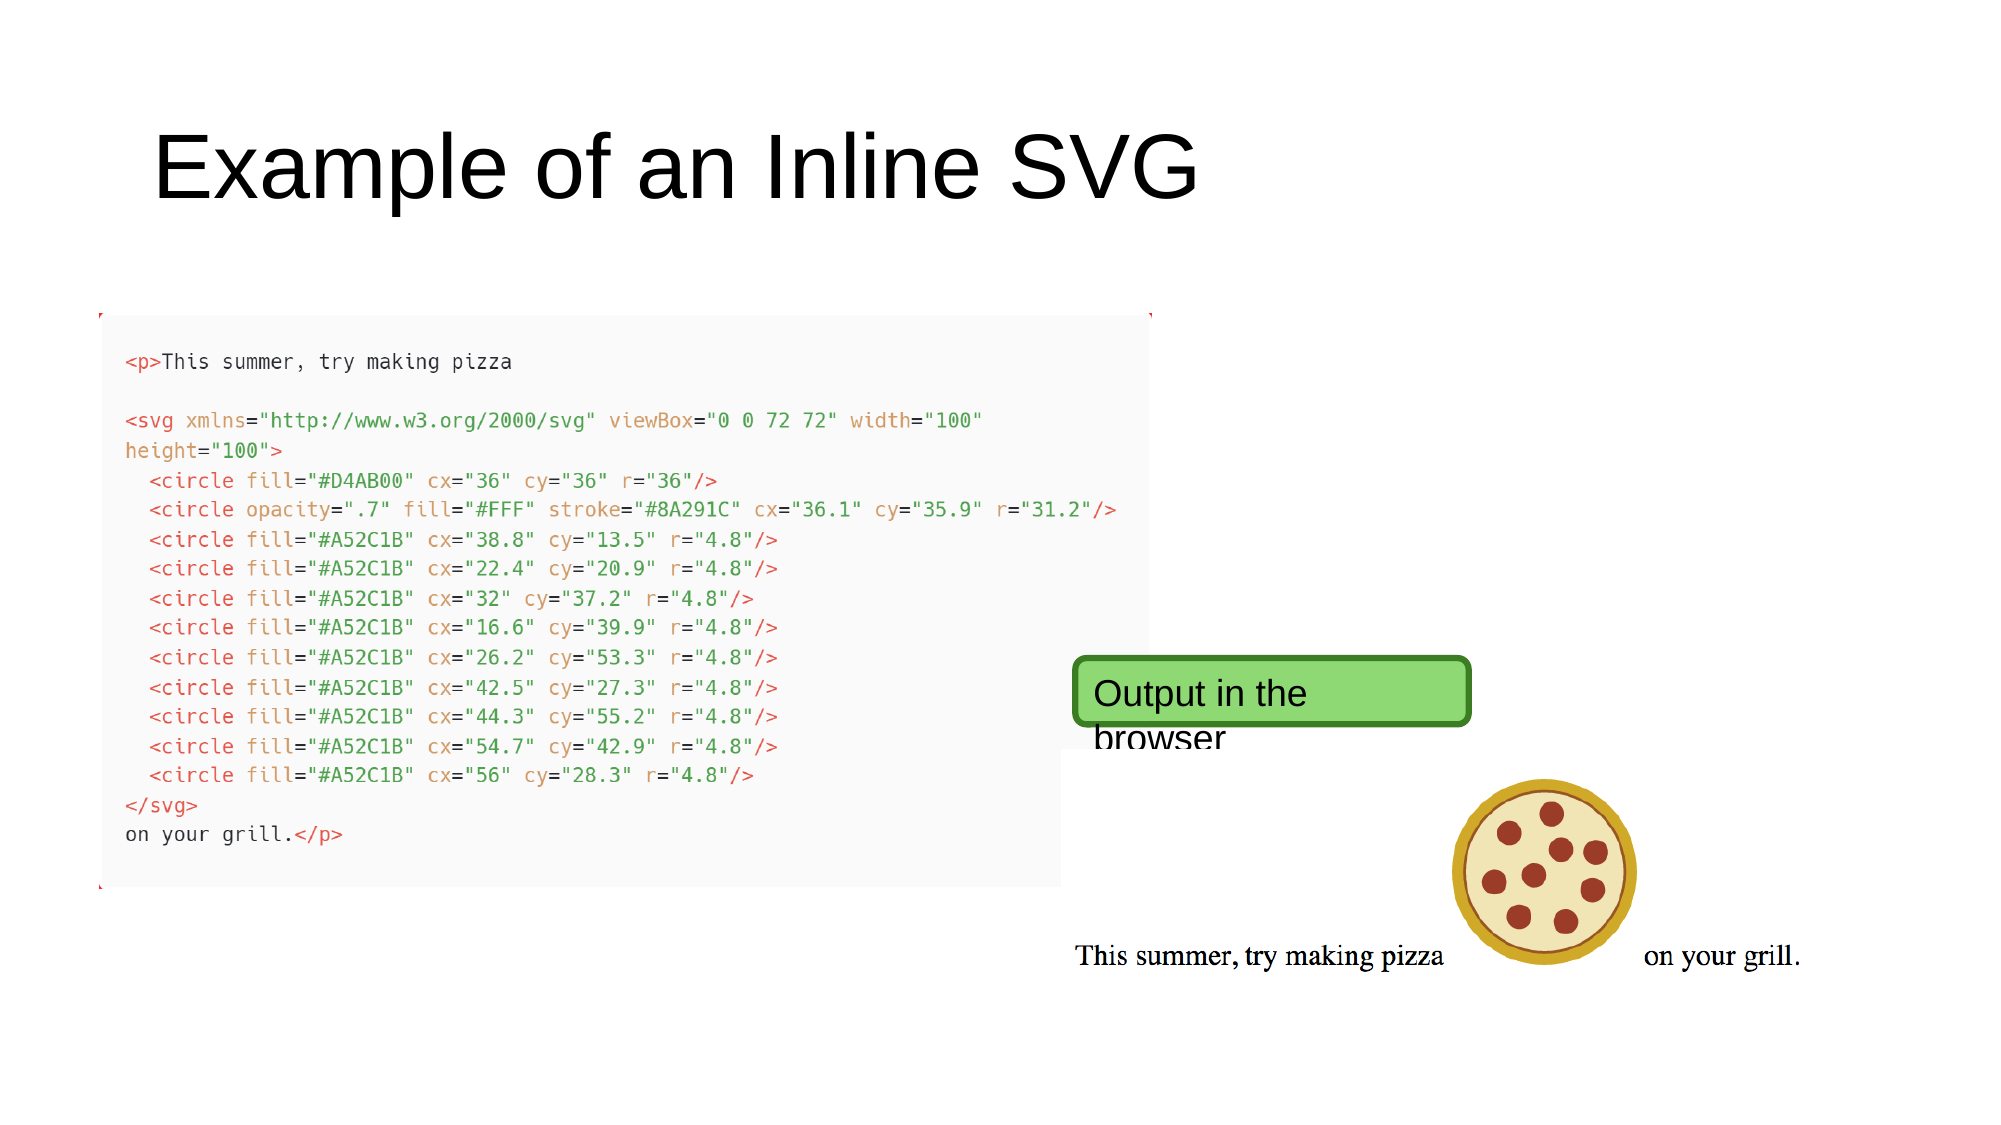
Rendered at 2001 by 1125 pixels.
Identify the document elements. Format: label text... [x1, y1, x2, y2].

picture [99, 312, 1835, 1012]
text_box Output in the browser [1153, 658, 1469, 725]
title Example of an Inline SVG [137, 59, 1863, 278]
